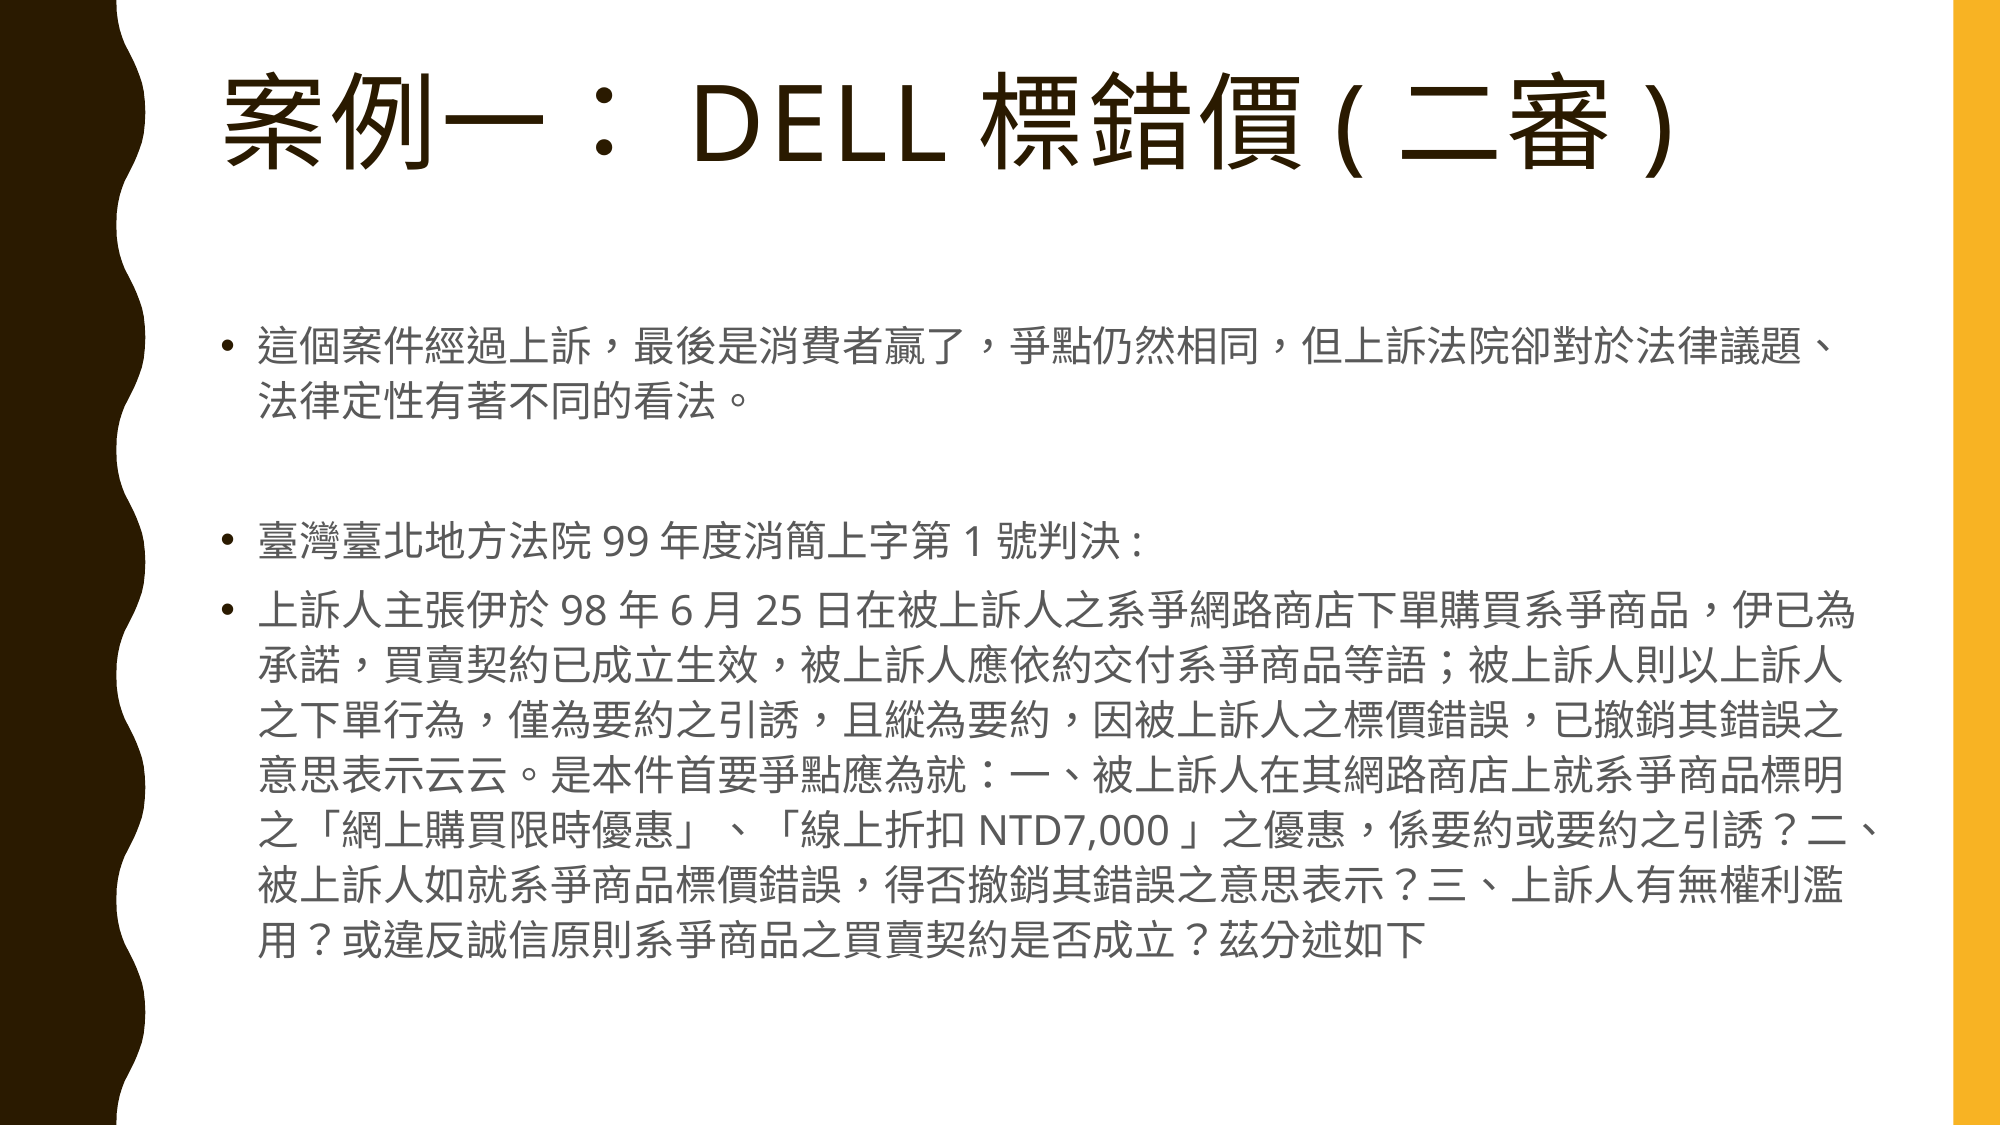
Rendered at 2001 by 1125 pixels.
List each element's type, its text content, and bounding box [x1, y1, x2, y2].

title 案例一：dell標錯價(二審) [205, 62, 1875, 307]
list 這個案件經過上訴，最後是消費者贏了，爭點仍然相同，但上訴法院卻對於法律議題、法律定性有著不同的看法。 臺灣臺北地方法院99年度消簡上字第1號判決: 上訴人主張伊於98年6月25日在被上訴人之系爭網路商店下單購買系爭商品，伊已為承諾，買賣契約已成立生效，被上訴人應依約交付系爭商品等語；被上訴人則以上訴人之下單行為，僅為要約之引誘，且縱為要約，因被上訴人之標價錯誤，已撤銷其錯誤之意思表示云云。是本件首要爭點應為就：一、被上訴人在其網路商店上就系爭商品標明之「網上購買限時優惠」、「線上折扣NTD7,000」之優惠，係要約或要約之引誘？二、被上訴人如就系爭商品標價錯誤，得否撤銷其錯誤之意思表示？三、上訴人有無權利濫用？或違反誠信原則系爭商品之買賣契約是否成立？茲分述如下 [205, 307, 1875, 1002]
